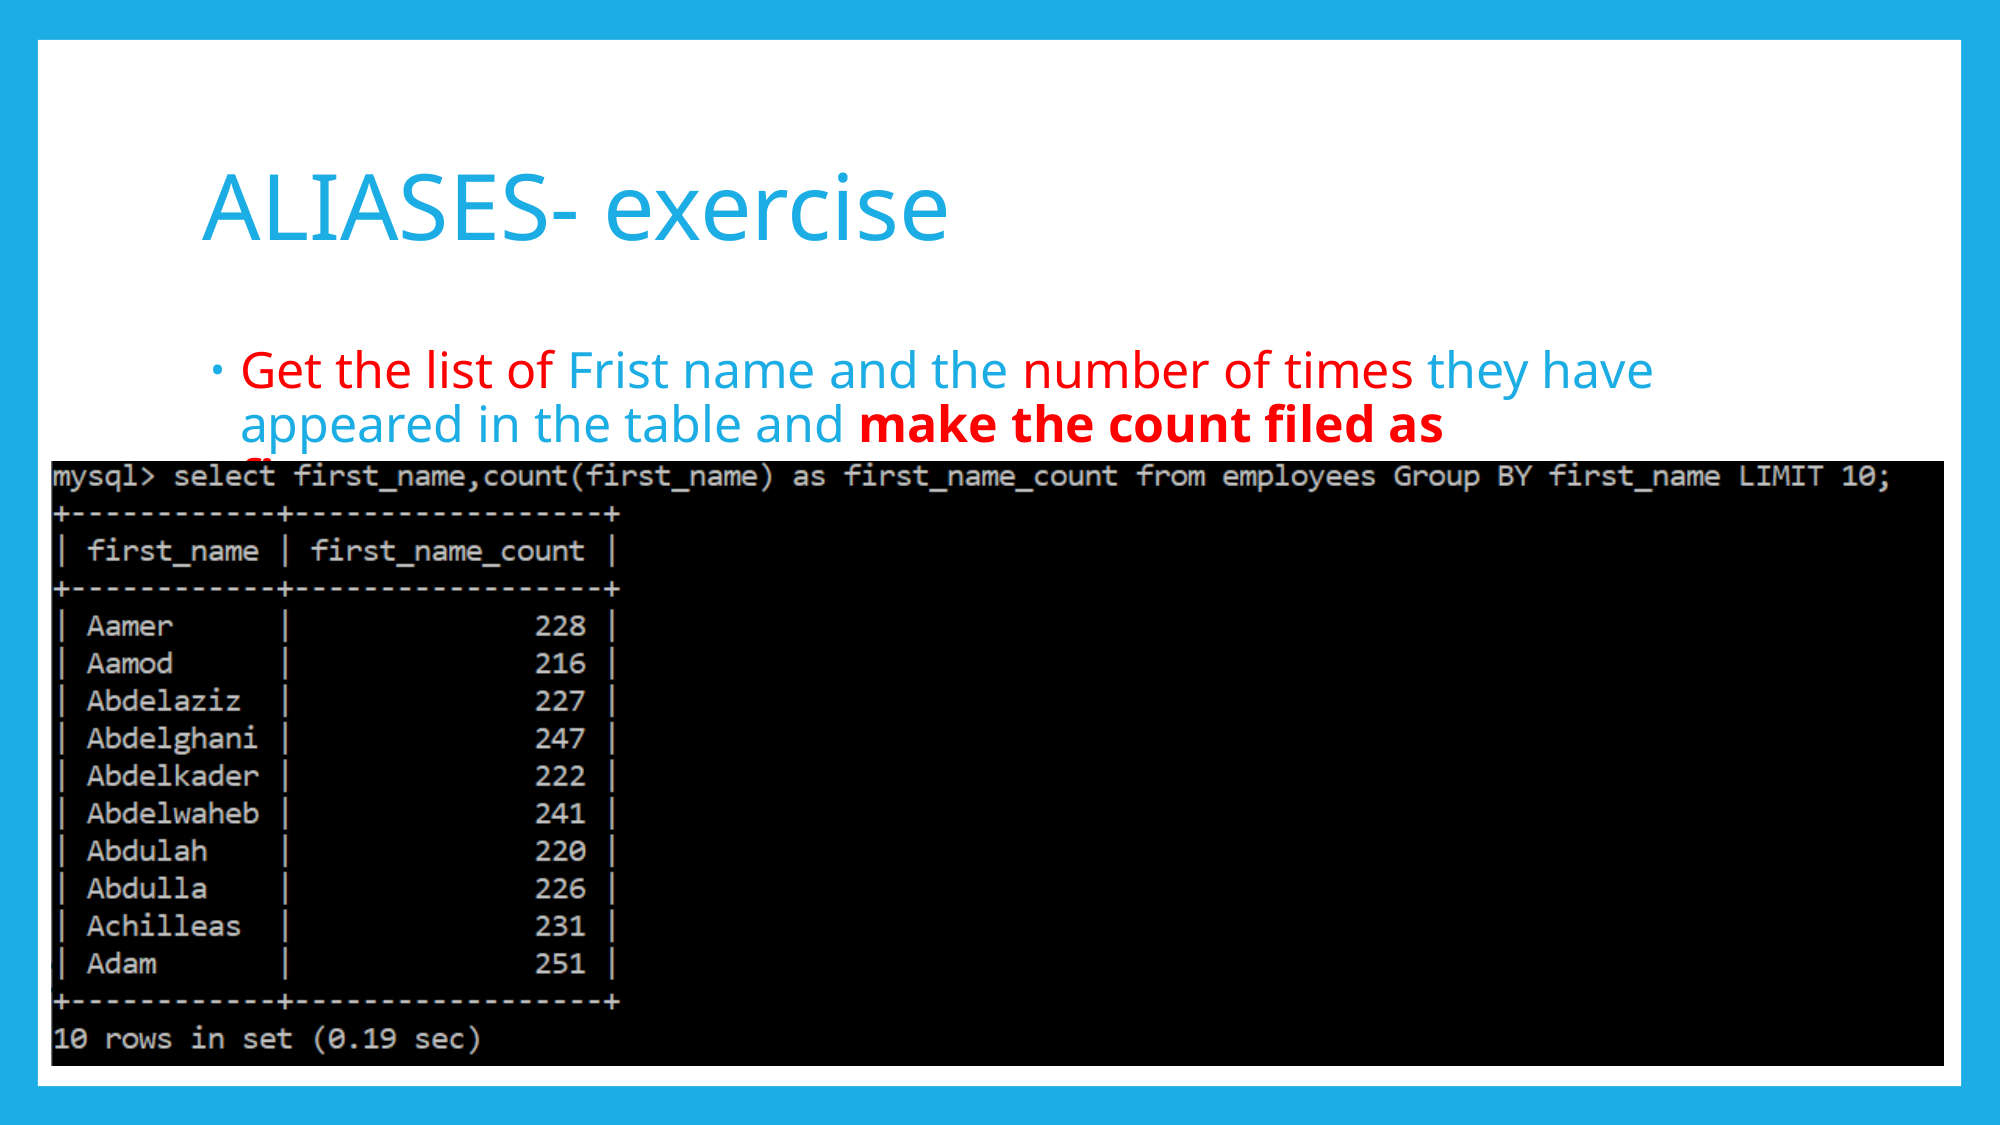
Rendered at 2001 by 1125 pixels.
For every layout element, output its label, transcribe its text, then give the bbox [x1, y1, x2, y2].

title ALIASES- exercise [187, 99, 1808, 323]
list Get the list of Frist name and the number of times they have appeared in the table and make the count filed as first_name_count. [187, 337, 1808, 458]
picture [50, 460, 1944, 1067]
